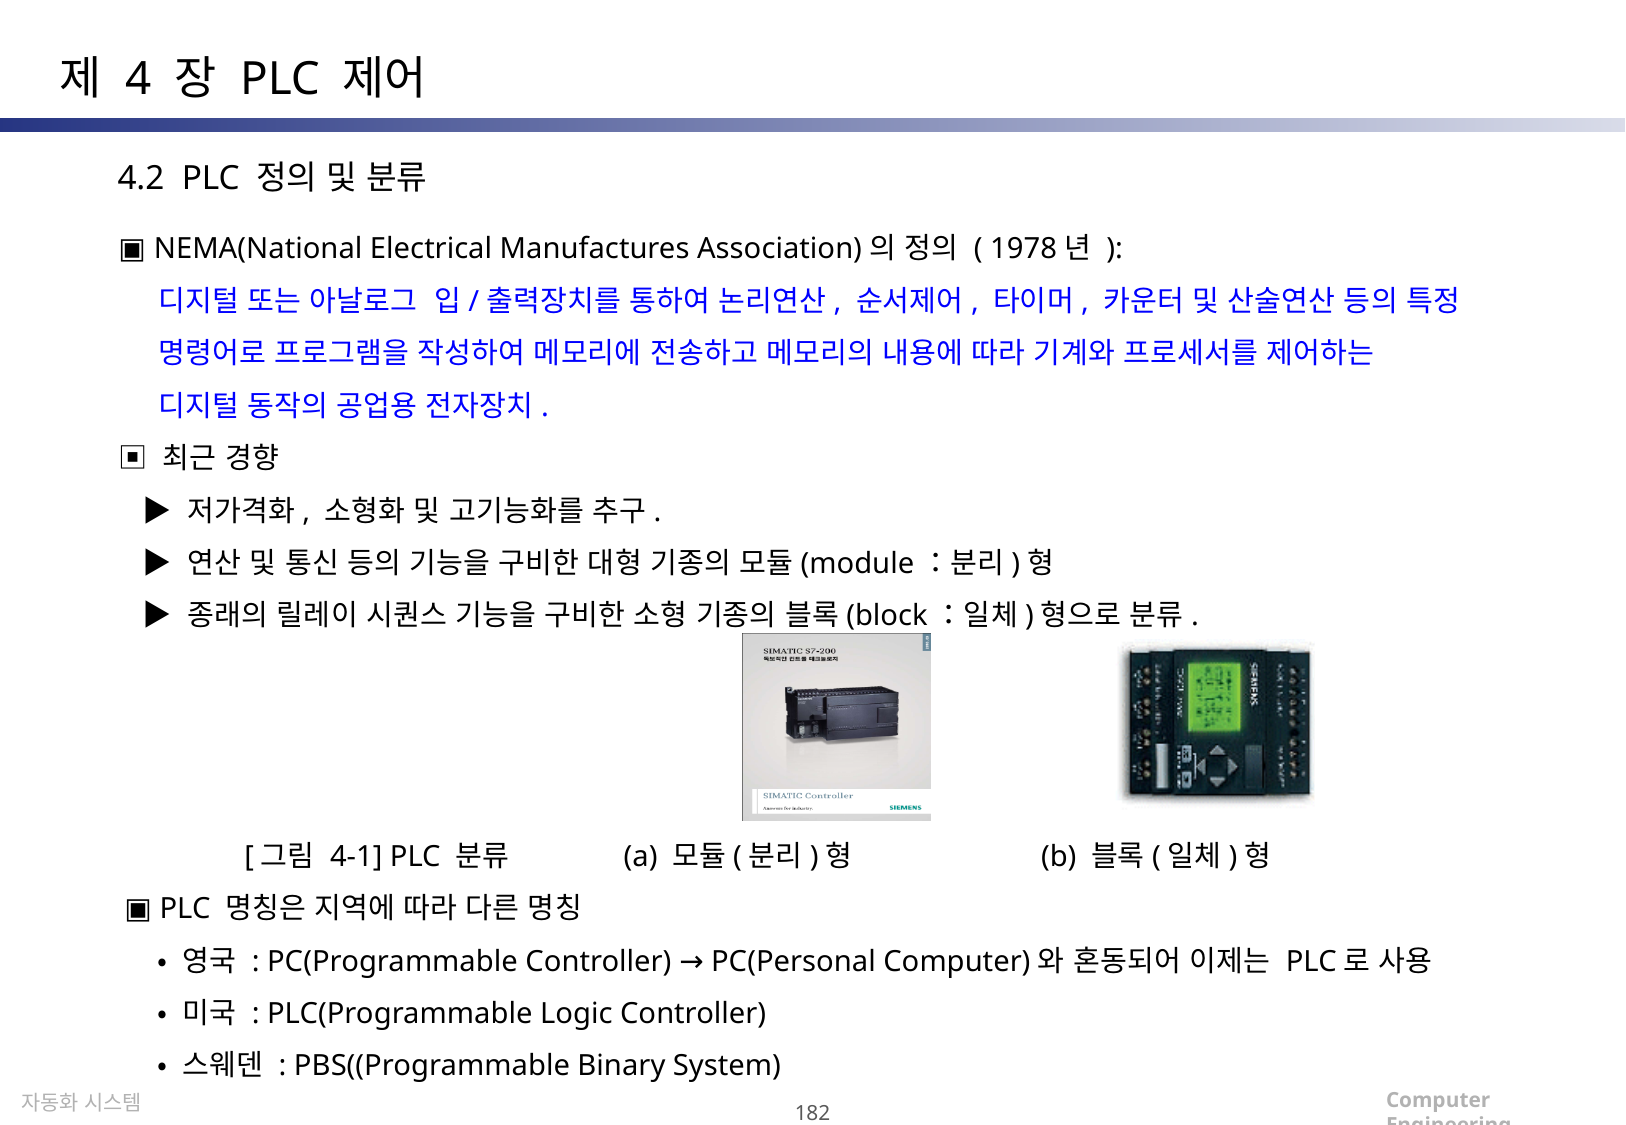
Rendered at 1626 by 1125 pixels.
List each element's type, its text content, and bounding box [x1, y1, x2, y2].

text_box ▣ NEMA(National Electrical Manufactures Association)의 정의 ( 1978년 ): 디지털 또는 아날로그 입/출력장치를 통하여 논리연산, 순서제어, 타이머, 카운터 및 산술연산 등의 특정 명령어로 프로그램을 작성하여 메모리에 전송하고 메모리의 내용에 따라 기계와 프로세서를 제어하는 디지털 동작의 공업용 전자장치. ▣ 최근 경향 ▶ 저가격화, 소형화 및 고기능화를 추구. ▶ 연산 및 통신 등의 기능을 구비한 대형 기종의 모듈(module：분리)형 ▶ 종래의 릴레이 시퀀스 기능을 구비한 소형 기종의 블록(block：일체)형으로 분류. [103, 204, 1551, 639]
text_box 4.2 PLC 정의 및 분류 [102, 148, 452, 204]
picture [1113, 639, 1315, 812]
picture [741, 633, 931, 822]
text_box [그림 4-1] PLC 분류 (a) 모듈(분리)형 (b) 블록(일체)형 ▣ PLC 명칭은 지역에 따라 다른 명칭 • 영국 : PC(Programmable Controller) → PC(Personal Computer)와 혼동되어 이제는 PLC로 사용 • 미국 : PLC(Programmable Logic Controller) • 스웨덴 : PBS((Programmable Binary System) [109, 812, 1616, 1089]
text_box 제 4 장 PLC 제어 [44, 39, 1522, 120]
